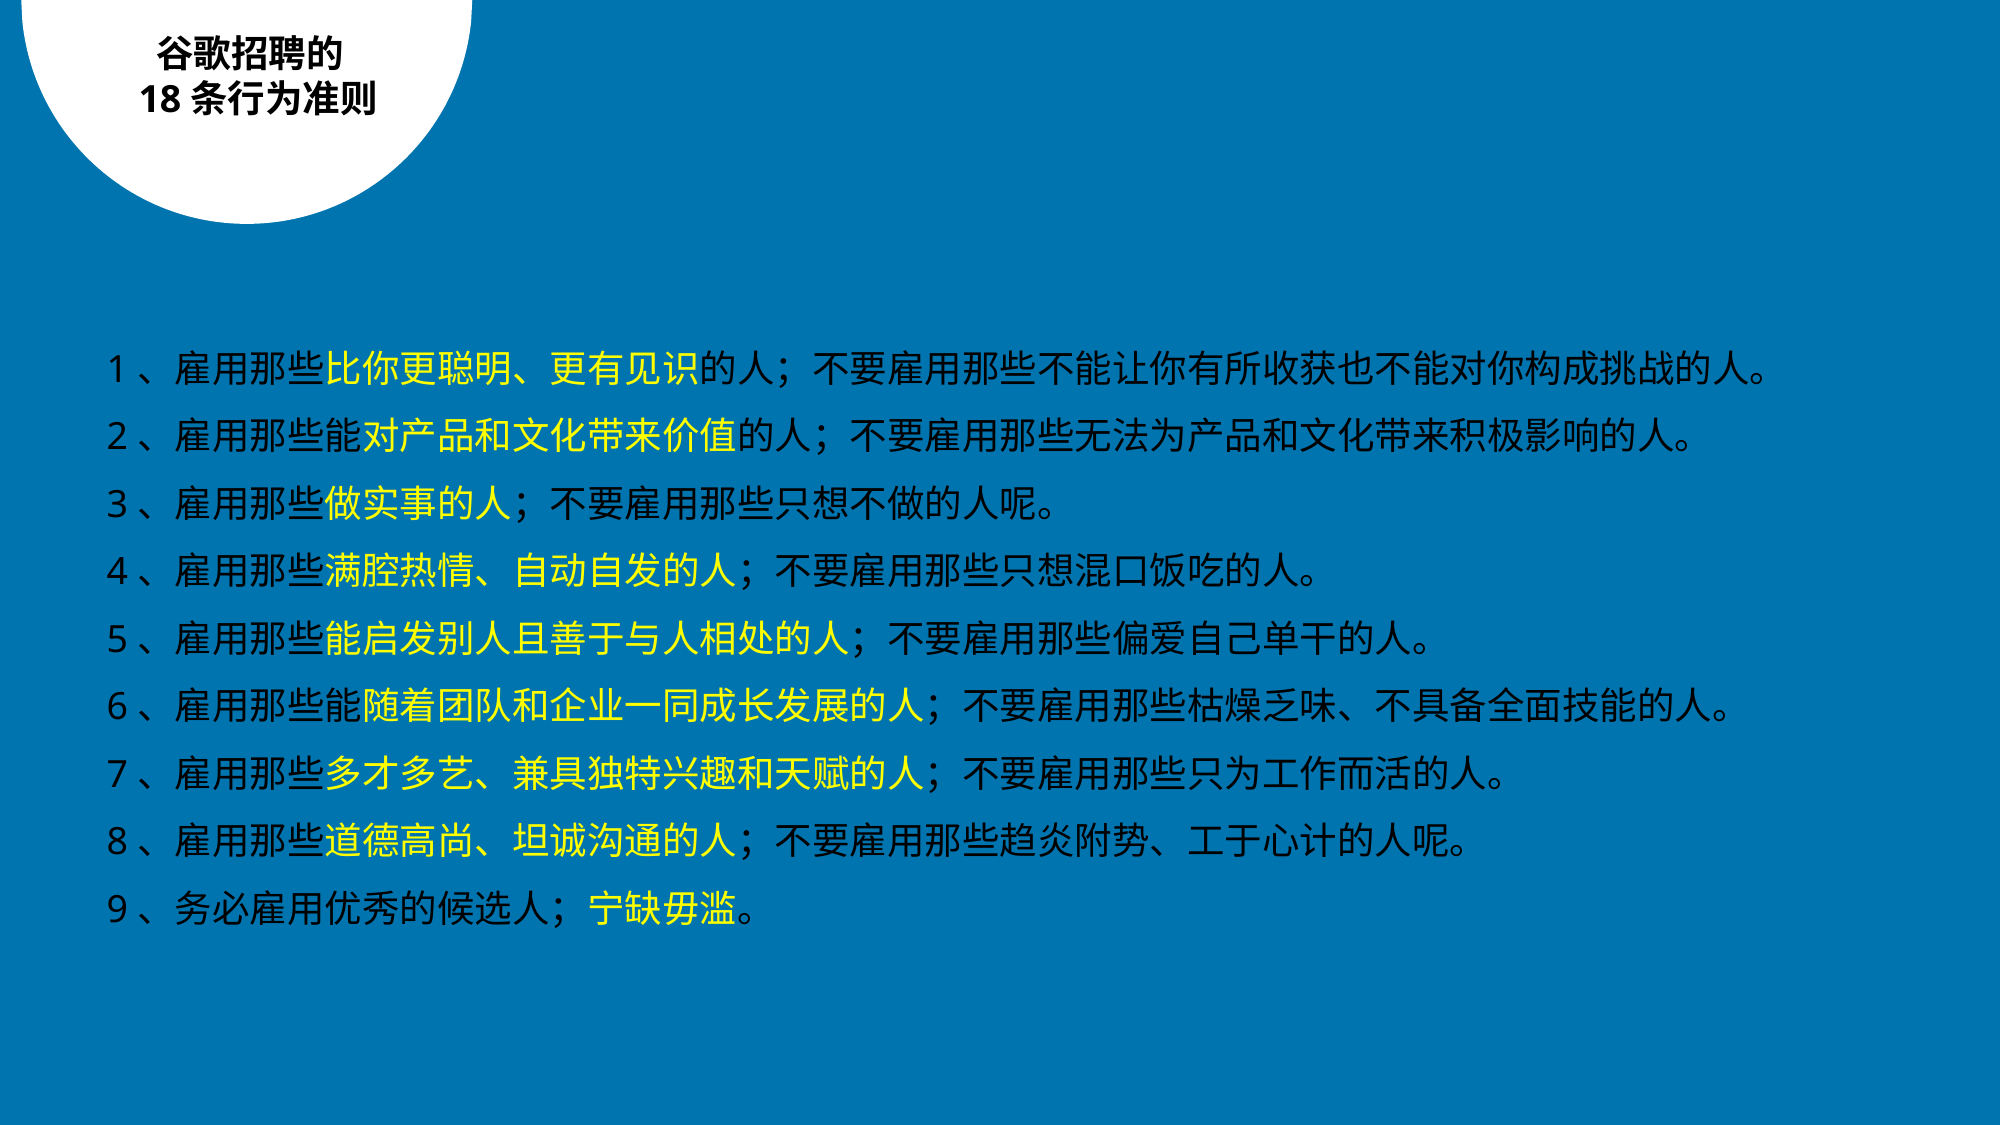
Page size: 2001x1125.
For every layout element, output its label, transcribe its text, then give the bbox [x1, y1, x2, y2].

text_box 1、雇用那些比你更聪明、更有见识的人；不要雇用那些不能让你有所收获也不能对你构成挑战的人。 2、雇用那些能对产品和文化带来价值的人；不要雇用那些无法为产品和文化带来积极影响的人。 3、雇用那些做实事的人；不要雇用那些只想不做的人呢。 4、雇用那些满腔热情、自动自发的人；不要雇用那些只想混口饭吃的人。 5、雇用那些能启发别人且善于与人相处的人；不要雇用那些偏爱自己单干的人。 6、雇用那些能随着团队和企业一同成长发展的人；不要雇用那些枯燥乏味、不具备全面技能的人。 7、雇用那些多才多艺、兼具独特兴趣和天赋的人；不要雇用那些只为工作而活的人。 8、雇用那些道德高尚、坦诚沟通的人；不要雇用那些趋炎附势、工于心计的人呢。 9、务必雇用优秀的候选人；宁缺毋滥。 [91, 269, 1973, 937]
text_box 谷歌招聘的 18条行为准则 [123, 22, 393, 128]
